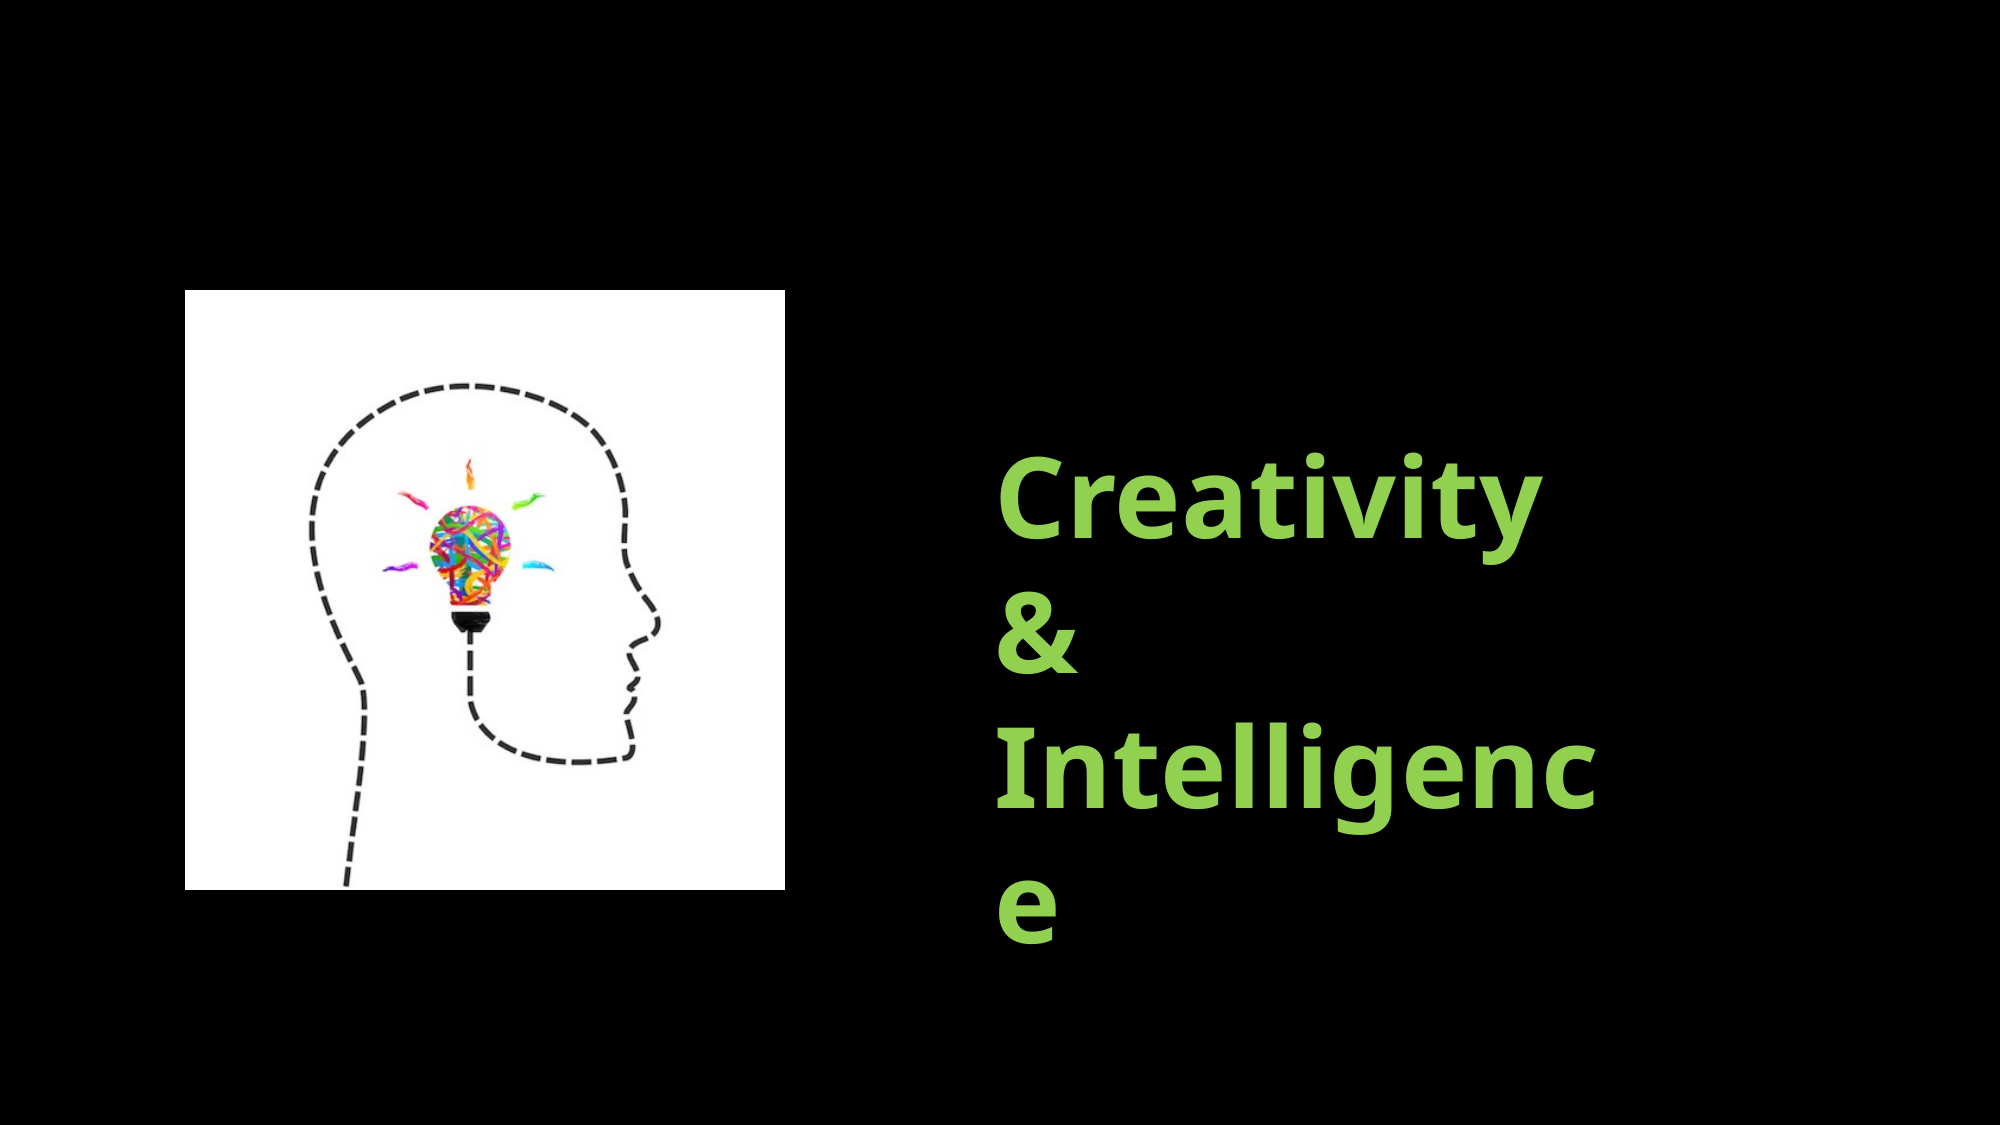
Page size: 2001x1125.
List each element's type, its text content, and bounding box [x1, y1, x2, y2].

text_box Creativity & Intelligence [922, 418, 1630, 974]
picture [185, 290, 785, 890]
